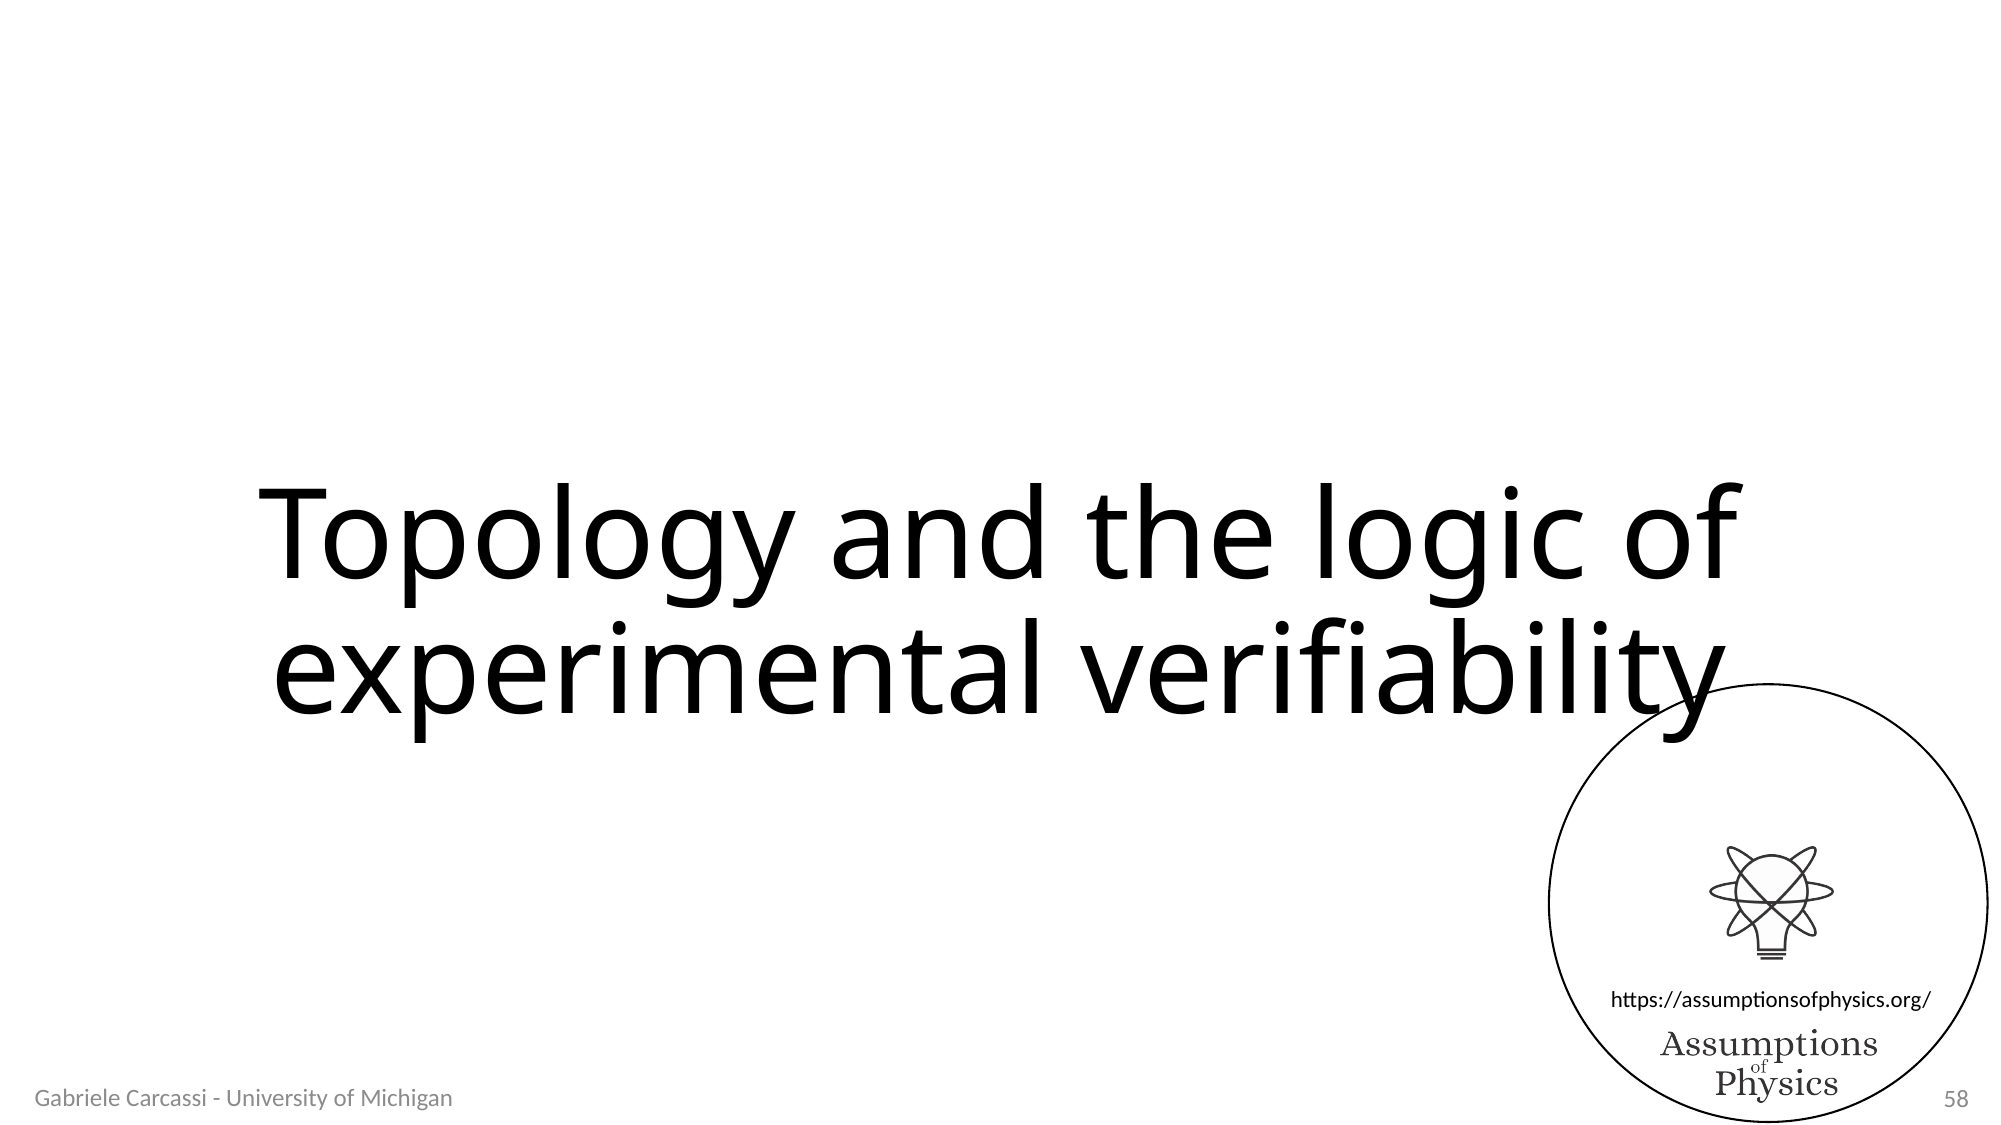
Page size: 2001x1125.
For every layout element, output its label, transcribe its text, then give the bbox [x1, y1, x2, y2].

picture [1660, 1029, 1877, 1103]
title Topology and the logic of experimental verifiability [136, 280, 1862, 749]
slide_number 58 [1893, 1078, 1985, 1116]
picture [1709, 846, 1834, 960]
footer Gabriele Carcassi - University of Michigan [19, 1077, 999, 1116]
